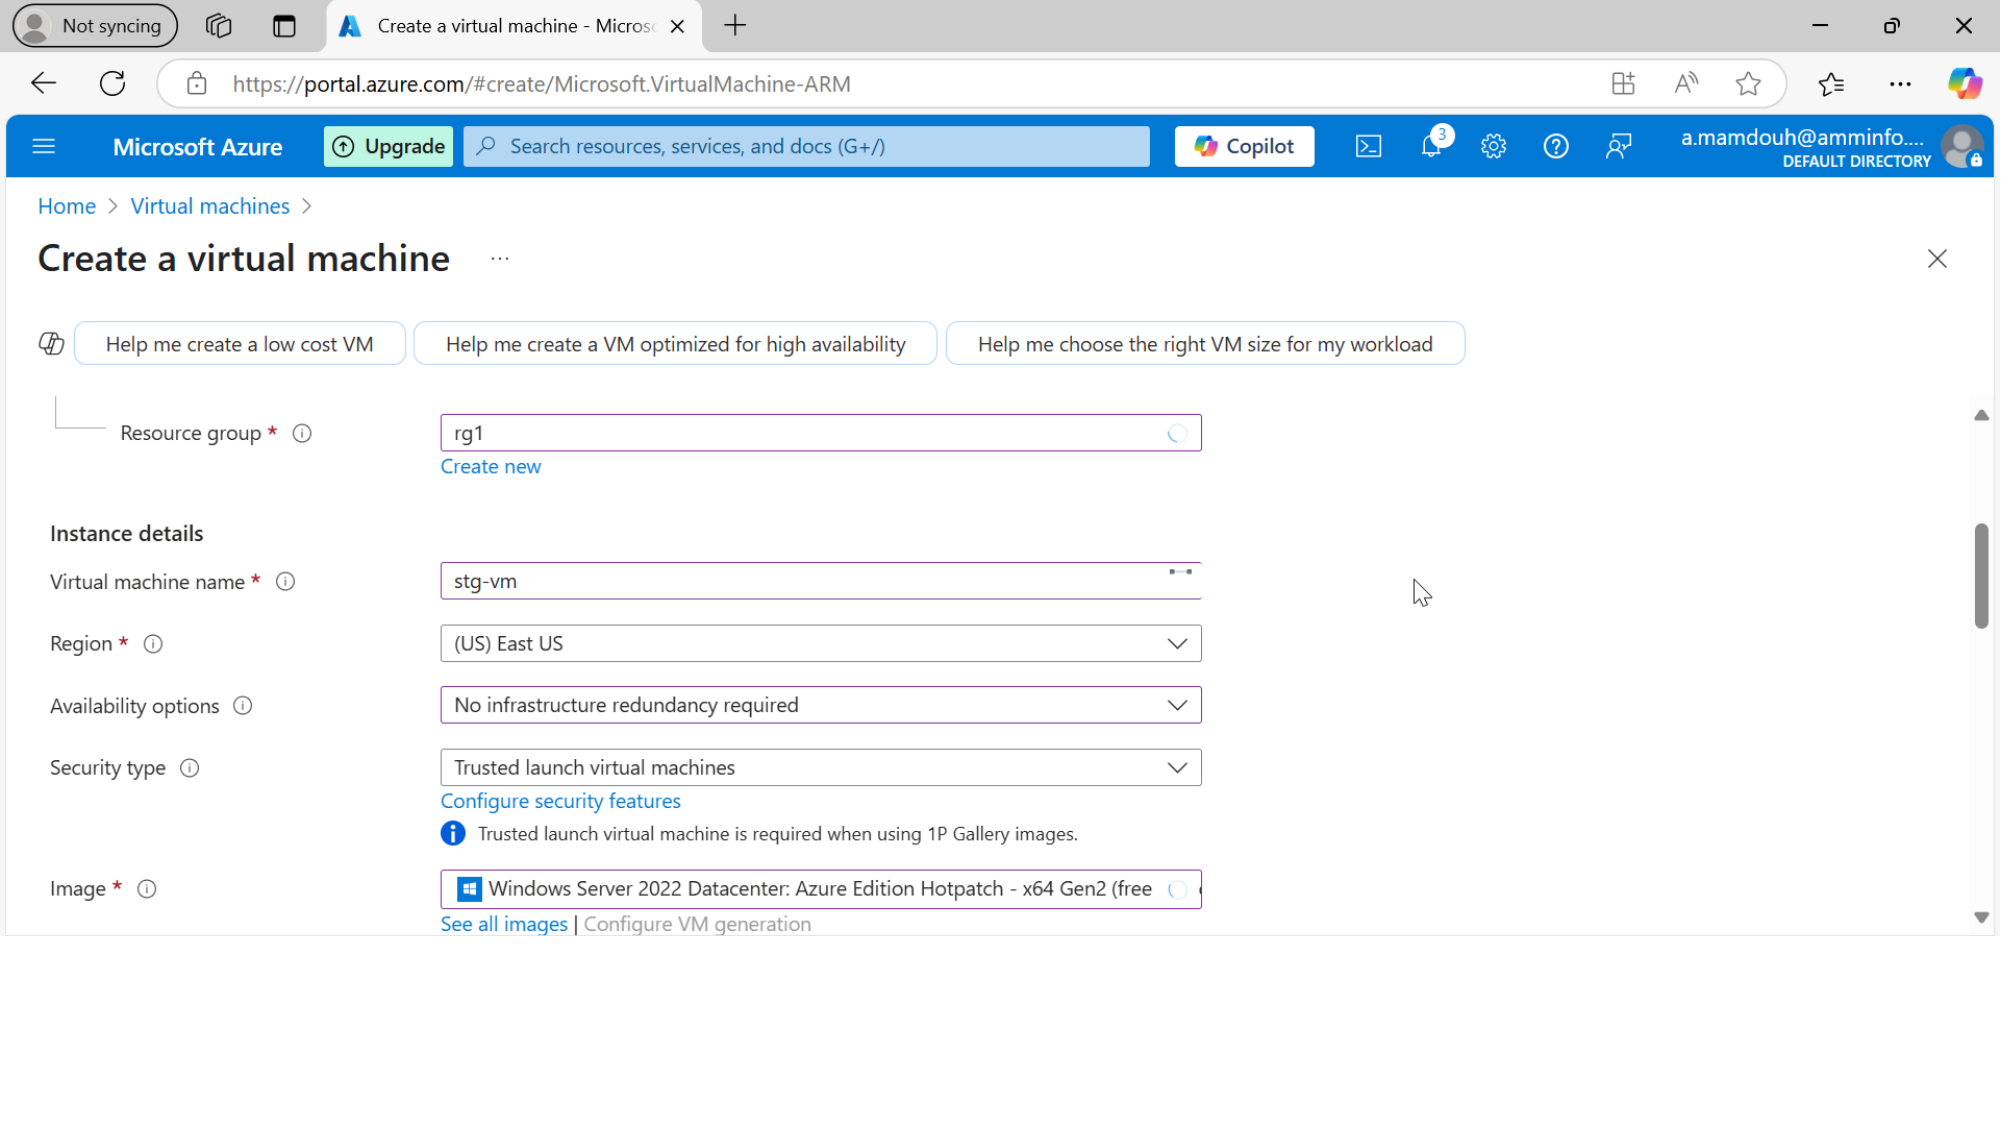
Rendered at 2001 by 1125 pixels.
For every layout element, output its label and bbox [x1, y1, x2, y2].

picture [0, 0, 2000, 937]
